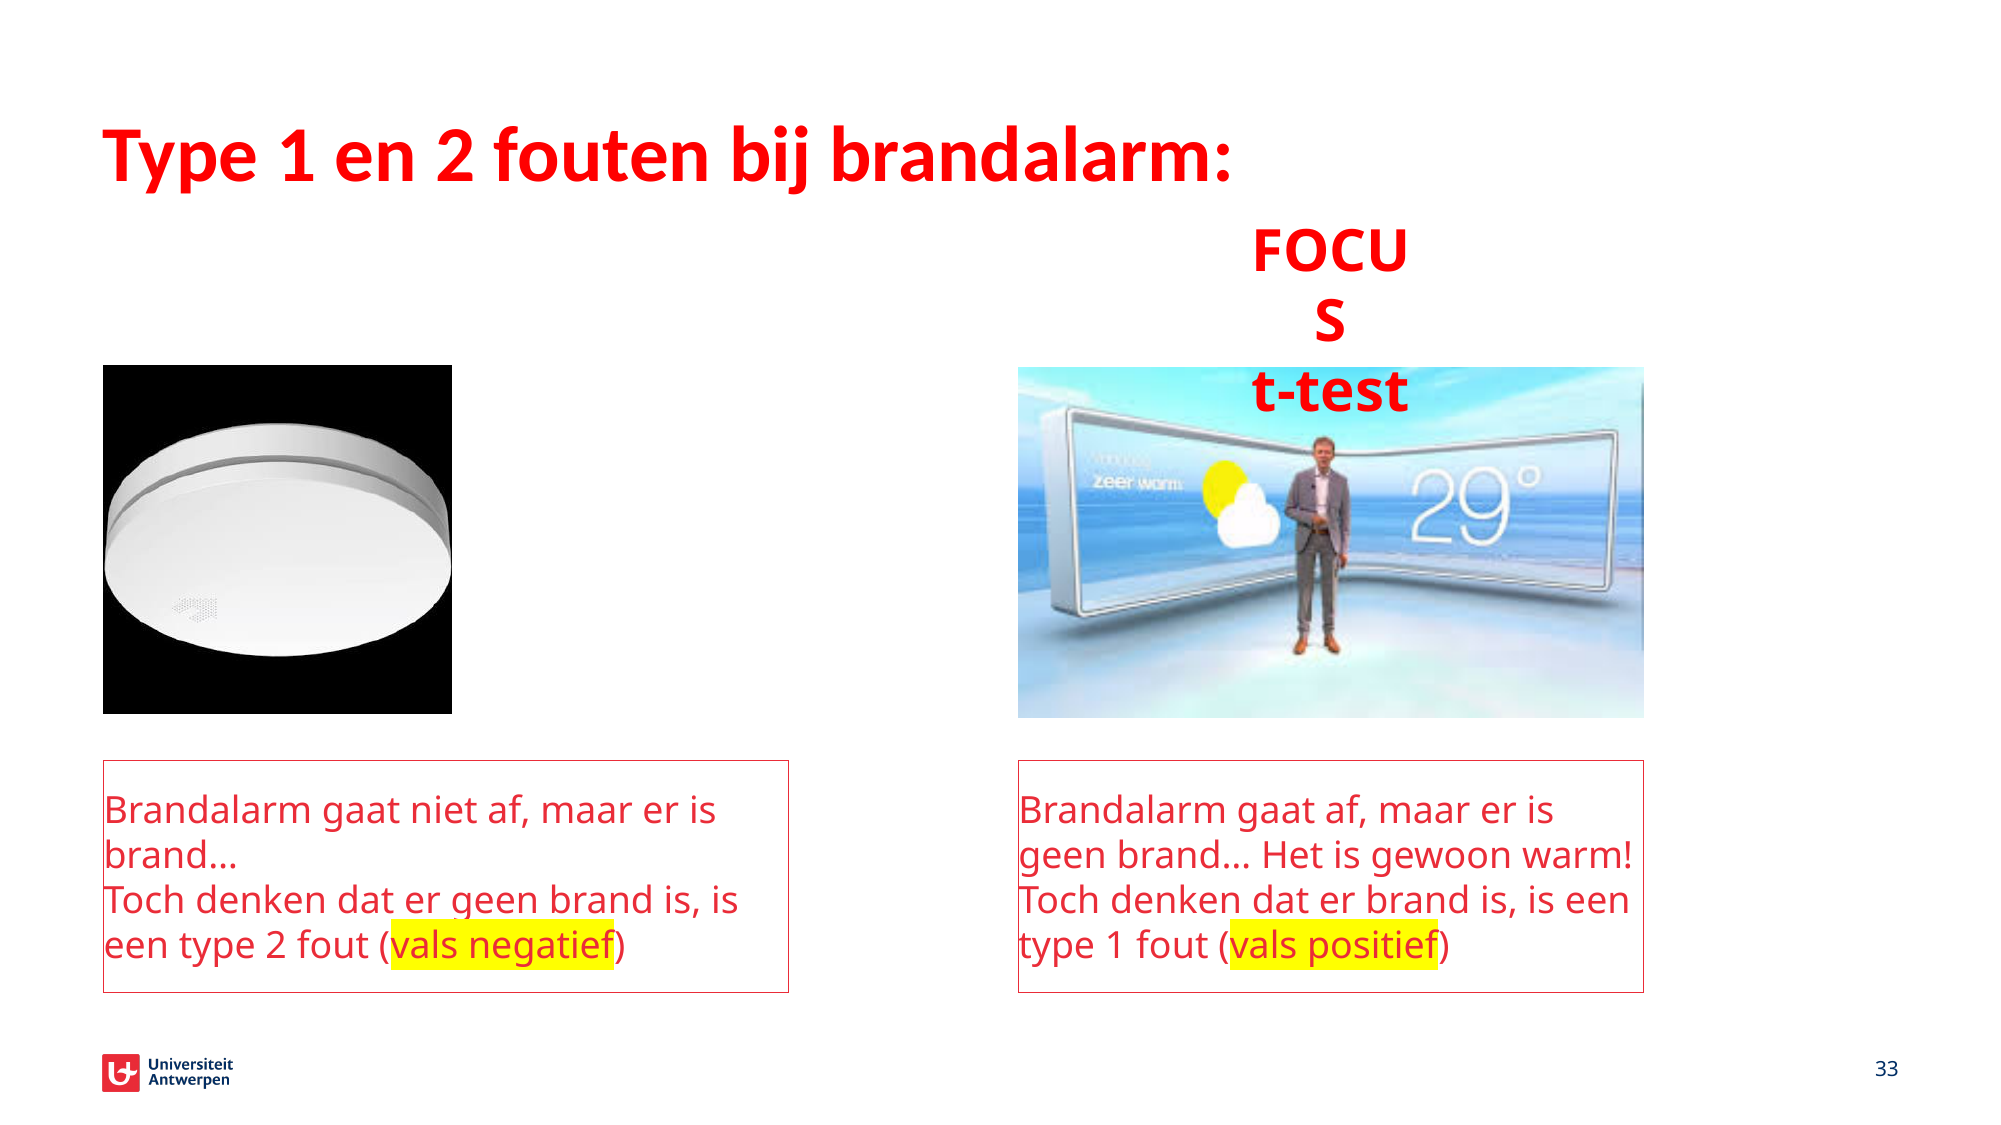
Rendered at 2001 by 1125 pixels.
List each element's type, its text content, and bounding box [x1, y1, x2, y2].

picture [103, 365, 452, 714]
slide_number 33 [1463, 1039, 1914, 1100]
picture [1018, 367, 1644, 718]
text_box FOCUS t-test [1246, 213, 1415, 365]
picture [102, 1054, 233, 1092]
text_box Brandalarm gaat af, maar er is geen brand… Het is gewoon warm! Toch denken dat er brand is, is een type 1 fout (vals positief) [1018, 760, 1644, 993]
title Type 1 en 2 fouten bij brandalarm: [102, 101, 1898, 232]
text_box Brandalarm gaat niet af, maar er is brand… Toch denken dat er geen brand is, is een type 2 fout (vals negatief) [103, 760, 789, 993]
